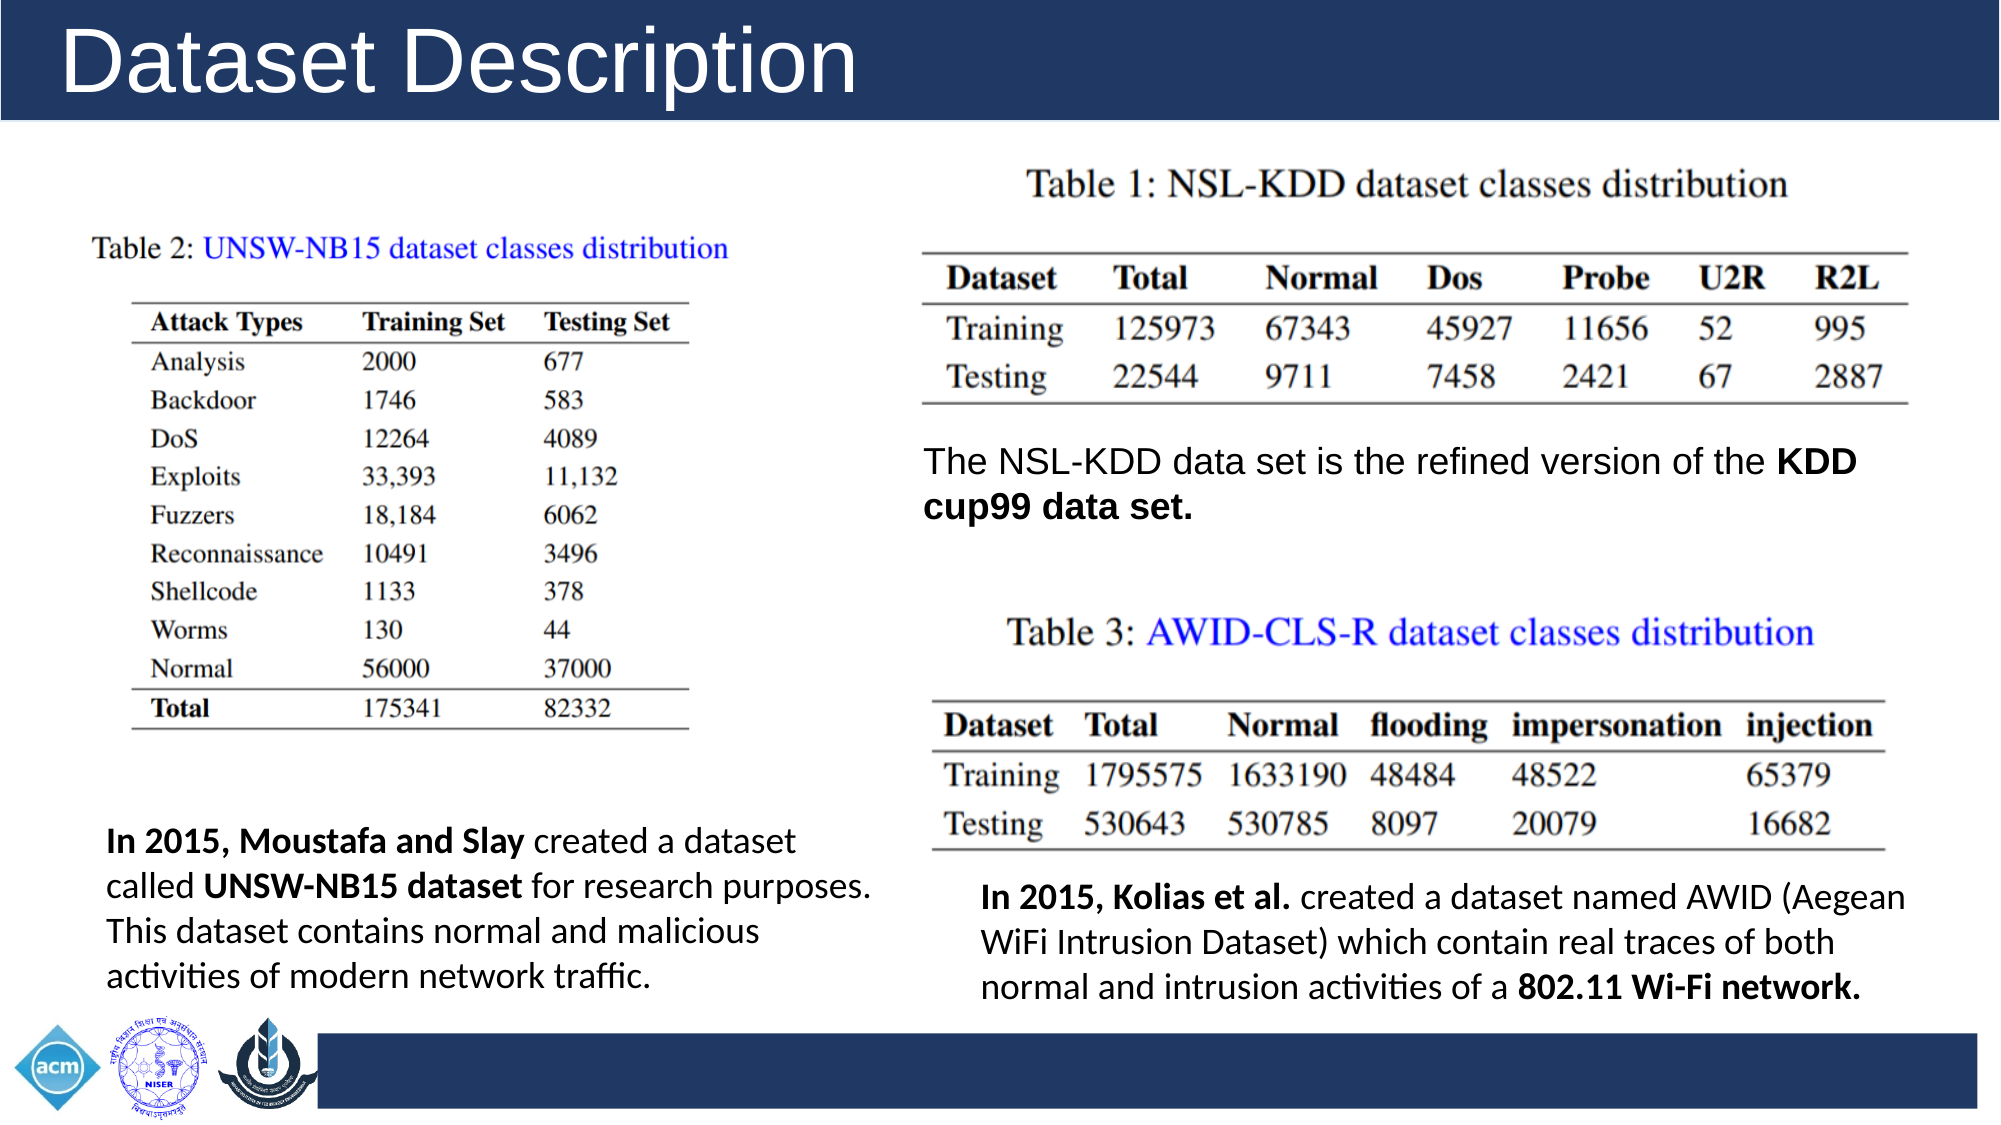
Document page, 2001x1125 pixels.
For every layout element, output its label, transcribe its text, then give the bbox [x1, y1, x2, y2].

picture [907, 578, 1928, 907]
picture [72, 196, 757, 770]
picture [907, 134, 1928, 437]
picture [8, 1010, 214, 1125]
text_box In 2015, Moustafa and Slay created a dataset called UNSW-NB15 dataset for research purposes. This dataset contains normal and malicious activities of modern network traffic. [91, 808, 889, 1003]
picture [218, 1017, 318, 1109]
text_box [0, 0, 2000, 121]
text_box The NSL-KDD data set is the refined version of the KDD cup99 data set. [908, 444, 1909, 535]
text_box In 2015, Kolias et al. created a dataset named AWID (Aegean WiFi Intrusion Dataset) which contain real traces of both normal and intrusion activities of a 802.11 Wi-Fi network. [965, 864, 1966, 1015]
